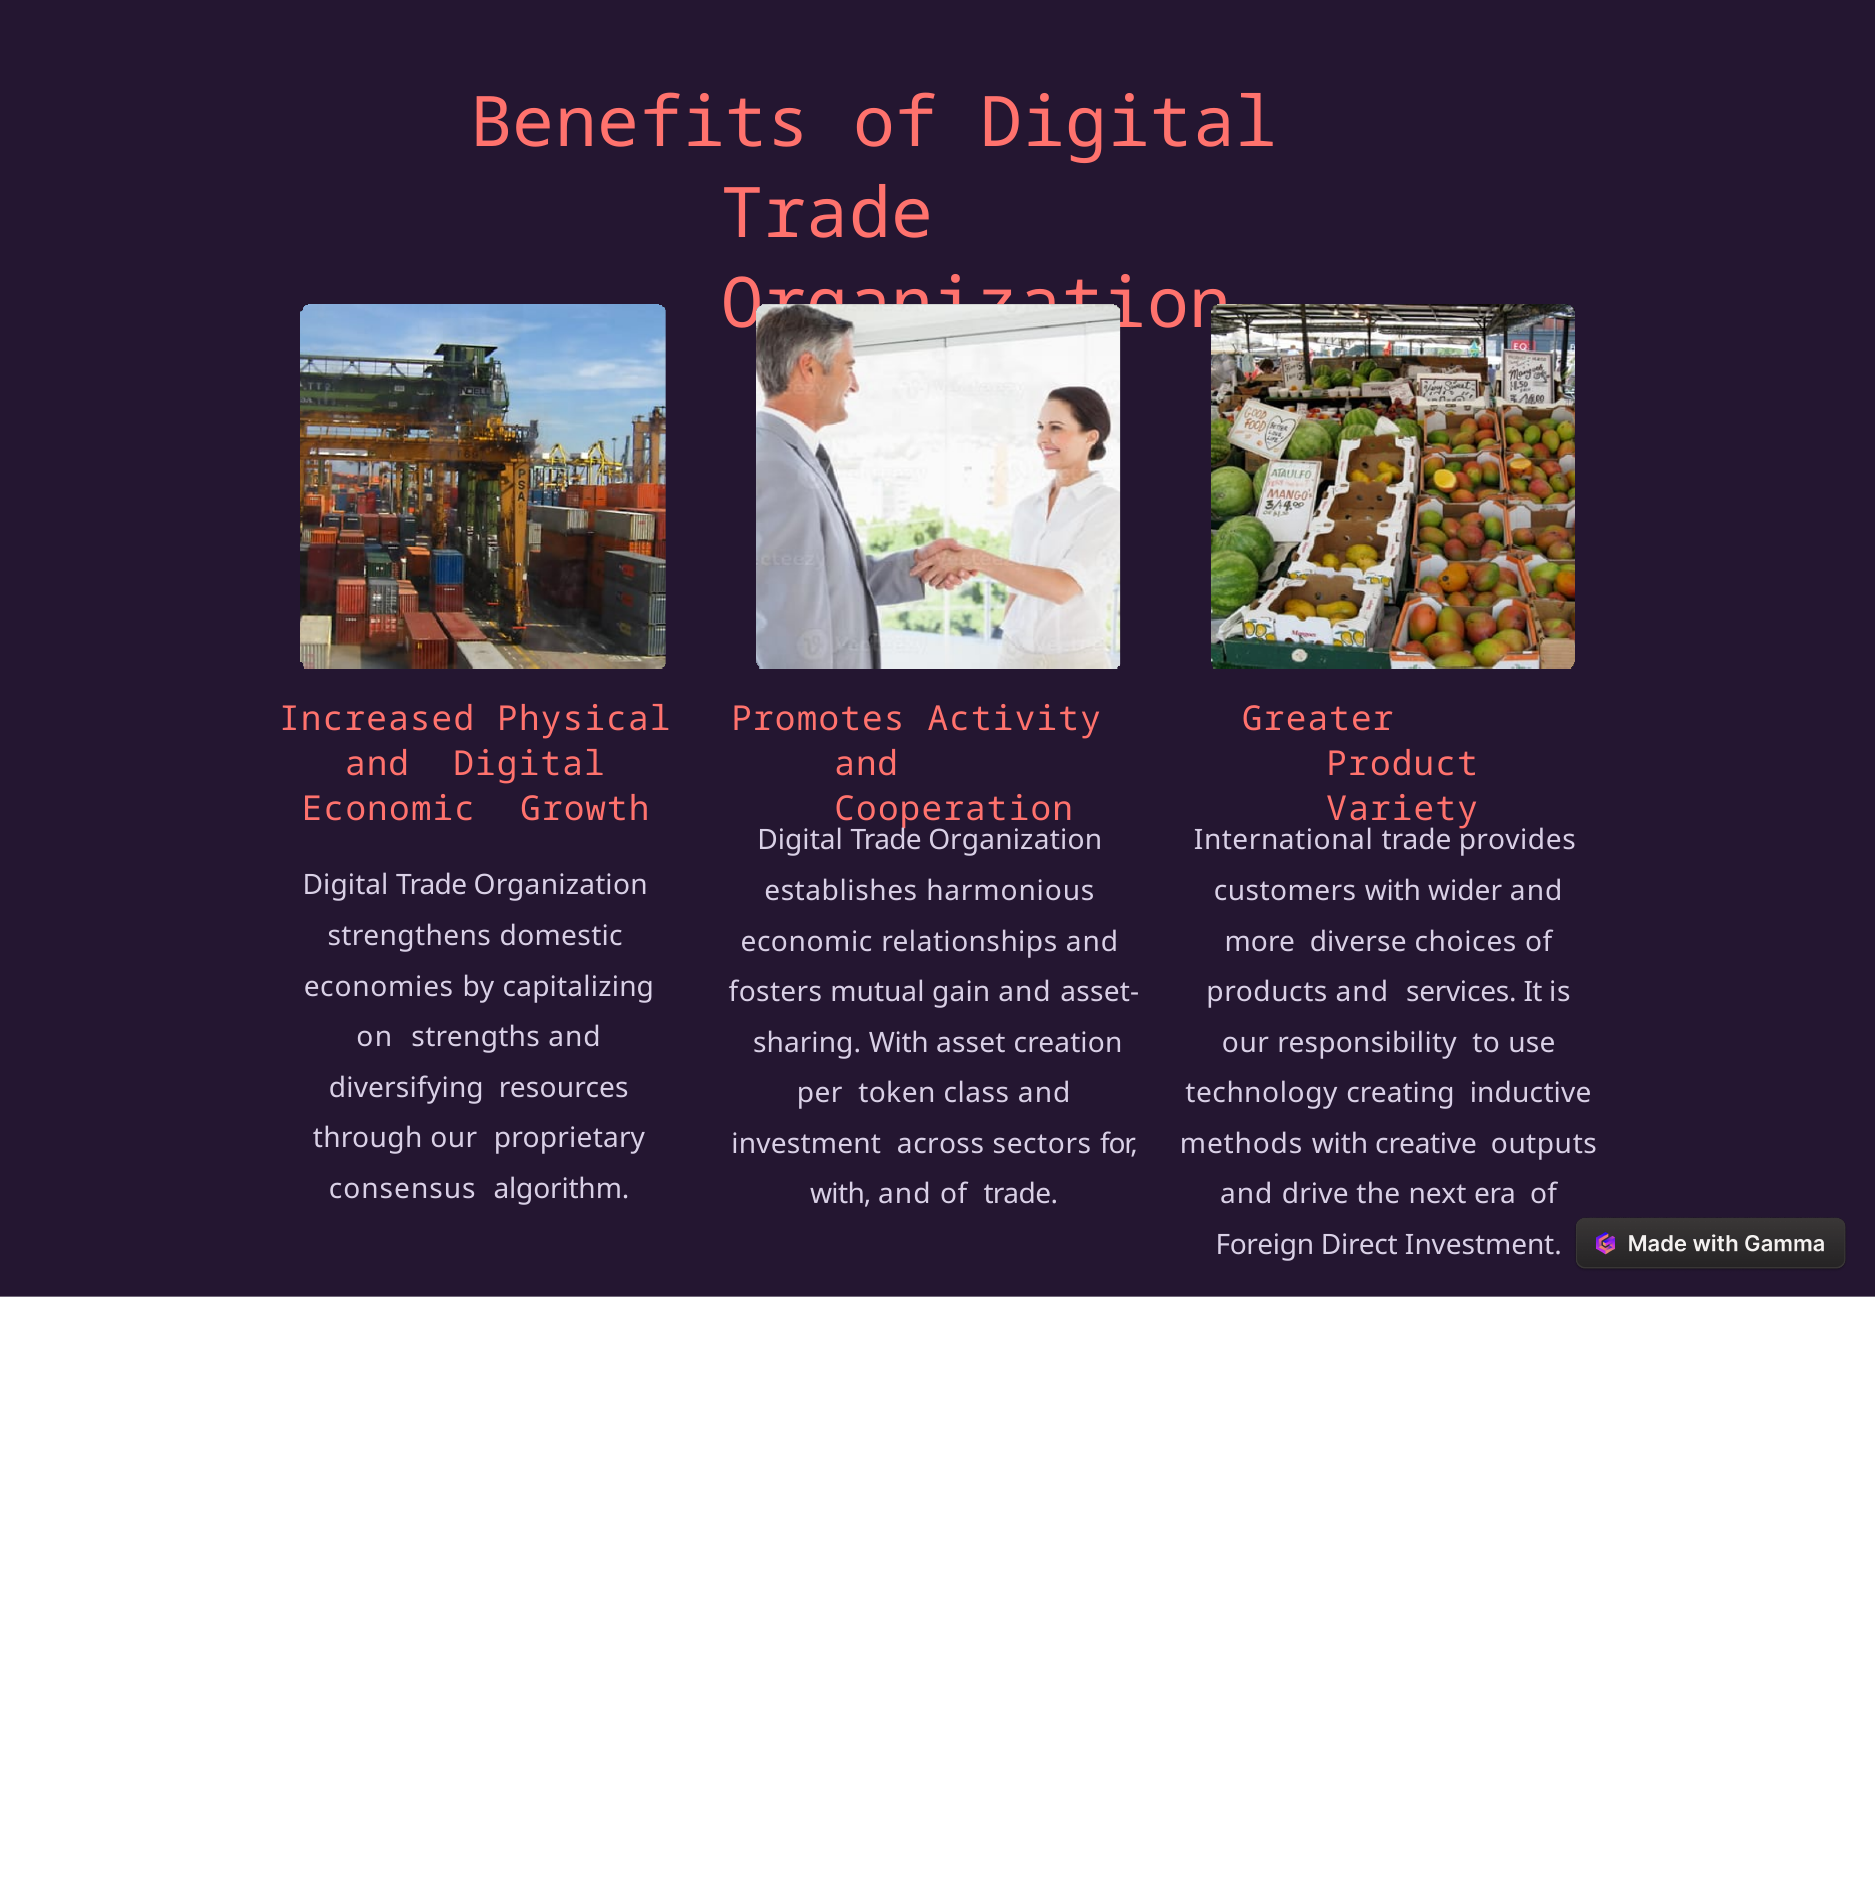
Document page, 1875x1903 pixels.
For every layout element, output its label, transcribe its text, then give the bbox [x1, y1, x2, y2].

text_box International trade provides customers with wider and more diverse choices of products and services. It is our responsibility to use technology creating inductive methods with creative outputs and drive the next era of Foreign Direct Investment. [1177, 803, 1599, 1260]
text_box Promotes Activity and Cooperation [729, 690, 1126, 803]
text_box [1209, 303, 1575, 669]
text_box Greater Product Variety [1240, 690, 1525, 803]
text_box Increased Physical and Digital Economic Growth [267, 690, 683, 828]
title Benefits of Digital Trade Organization [468, 68, 1407, 388]
text_box Digital Trade Organization strengthens domestic economies by capitalizing on strengths and diversifying resources through our proprietary consensus algorithm. [287, 847, 670, 1204]
text_box [300, 303, 666, 669]
text_box [1566, 1208, 1855, 1278]
text_box Digital Trade Organization establishes harmonious economic relationships and fosters mutual gain and asset- sharing. With asset creation per token class and investment across sectors for, with, and of trade. [726, 803, 1142, 1210]
text_box [754, 303, 1121, 669]
text_box [0, 0, 1875, 1297]
